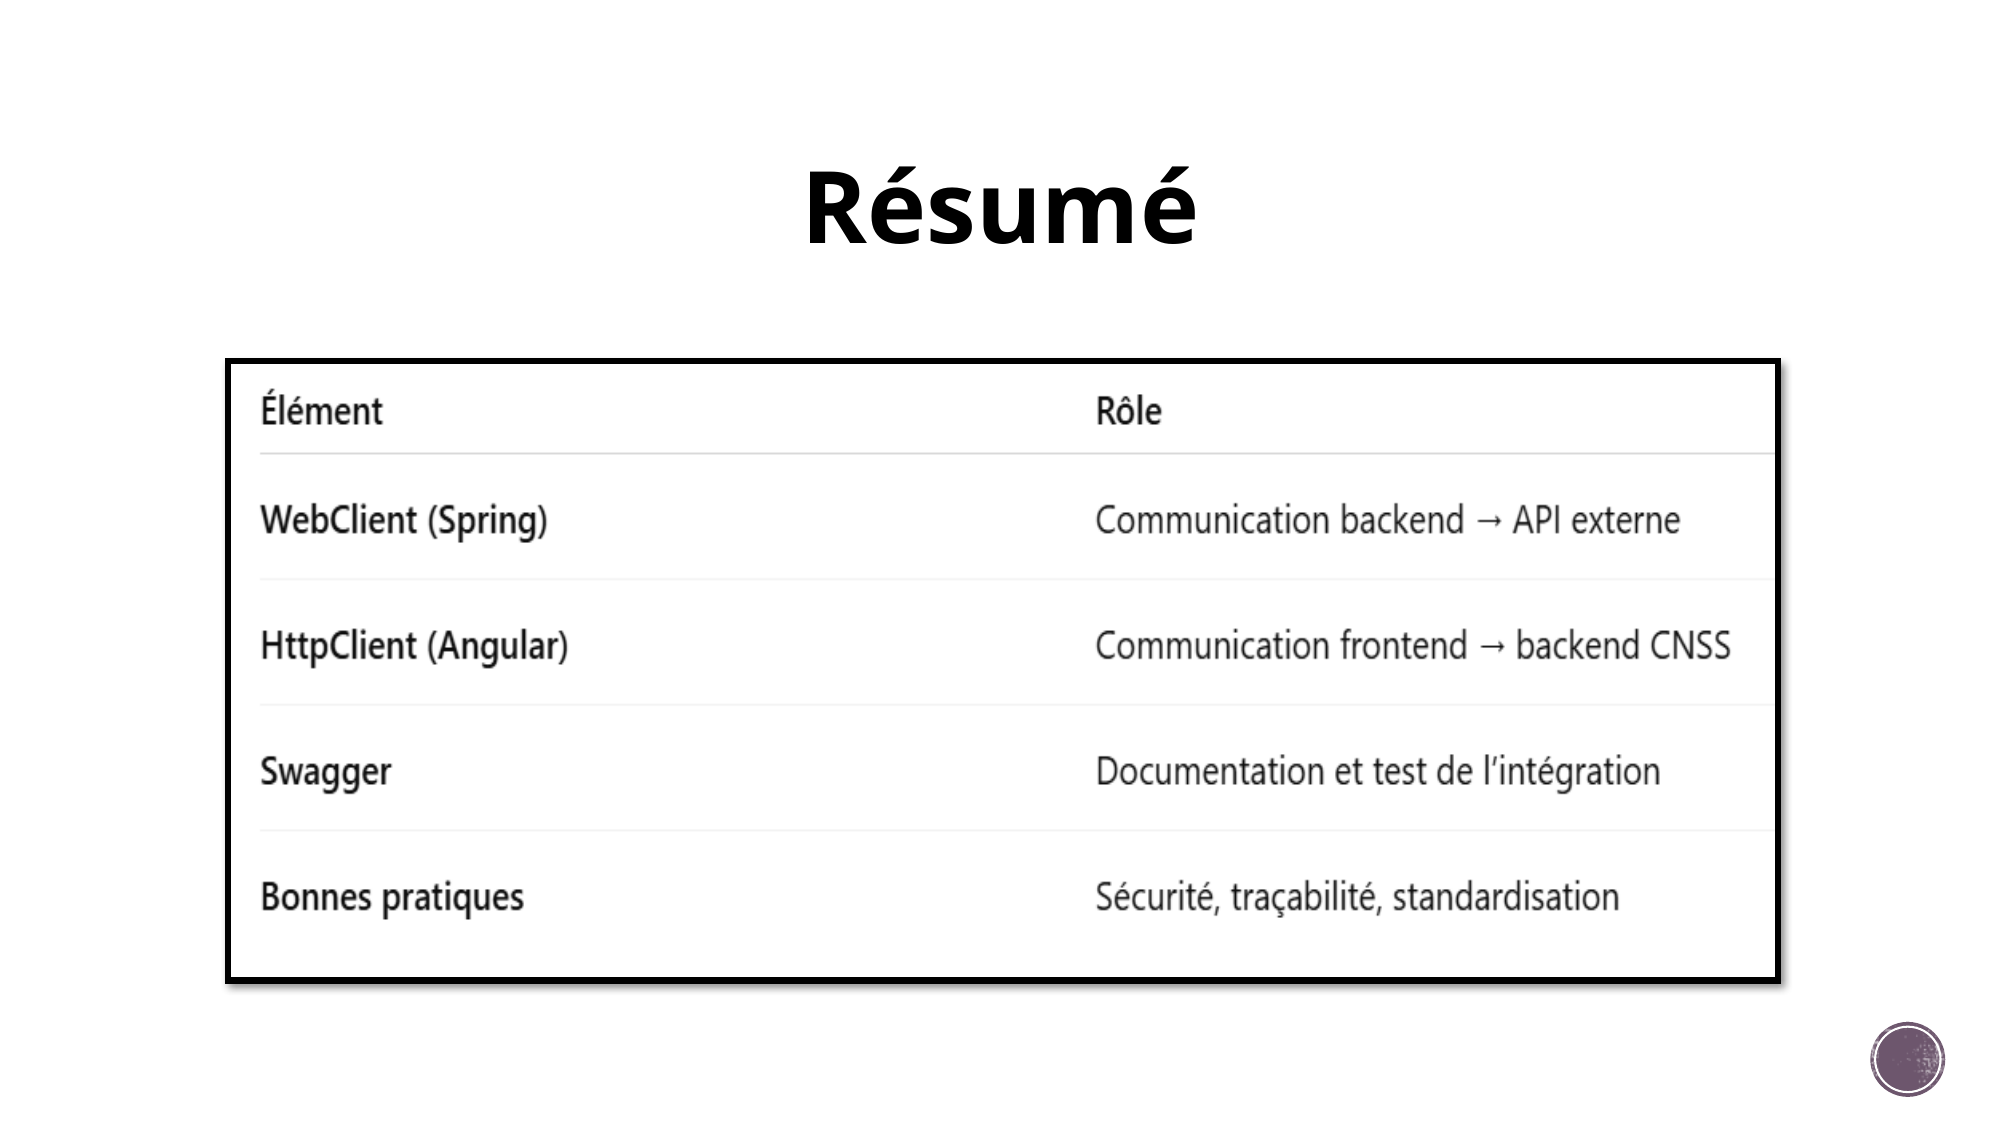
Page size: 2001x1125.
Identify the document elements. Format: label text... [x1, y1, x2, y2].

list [232, 365, 1774, 976]
title Résumé [175, 79, 1826, 344]
